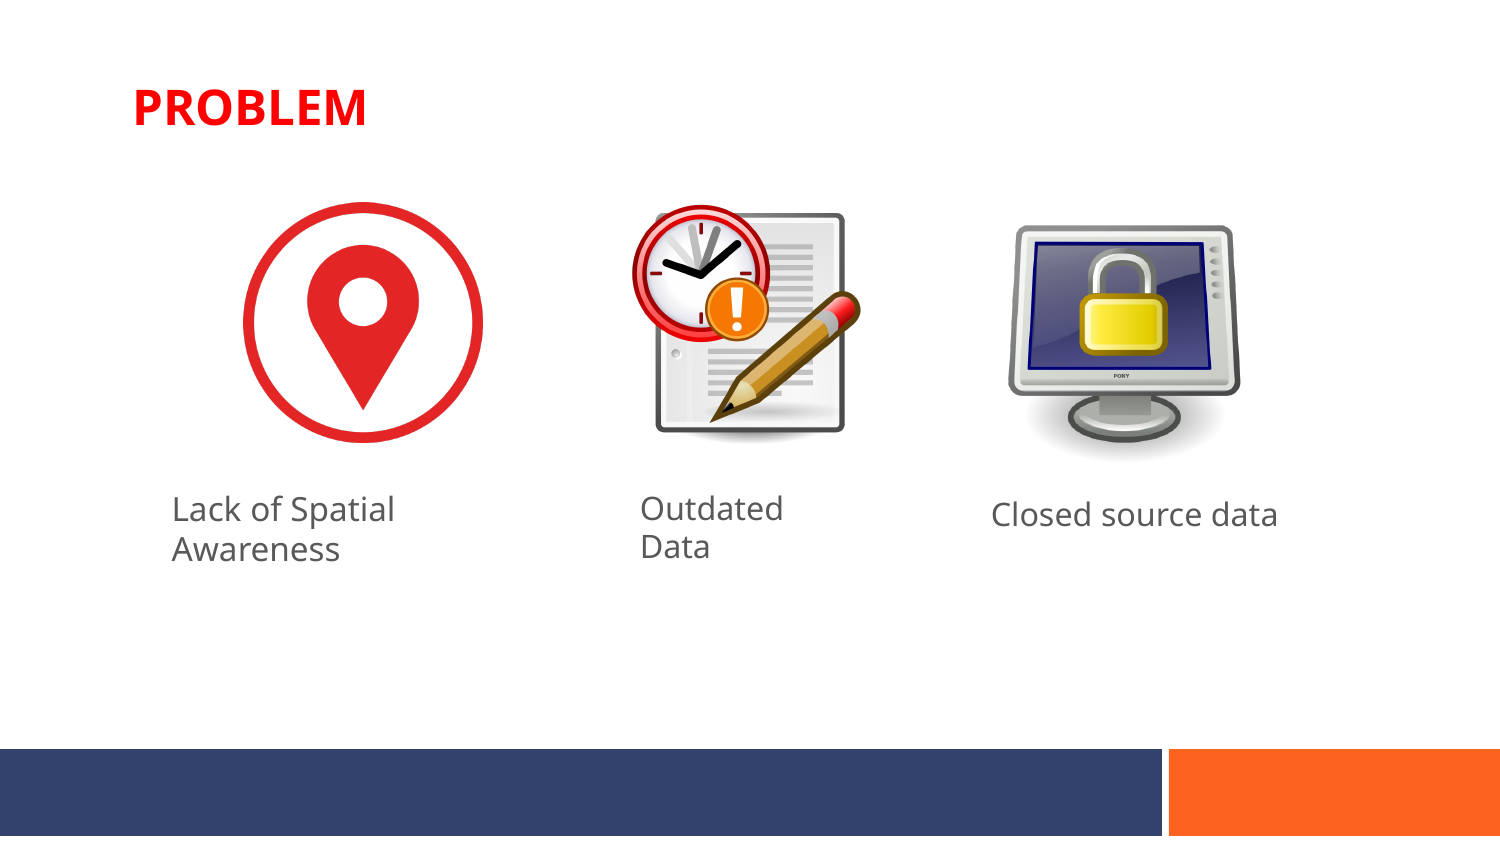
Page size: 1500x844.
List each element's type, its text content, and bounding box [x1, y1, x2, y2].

text_box [1168, 749, 1500, 836]
list Lack of Spatial Awareness [156, 472, 570, 538]
title PROBLEM [117, 61, 1500, 156]
picture [242, 202, 484, 443]
picture [624, 196, 876, 448]
picture [985, 202, 1259, 476]
text_box [0, 749, 1162, 836]
list Closed source data [975, 478, 1298, 544]
list Outdated Data [624, 472, 876, 538]
